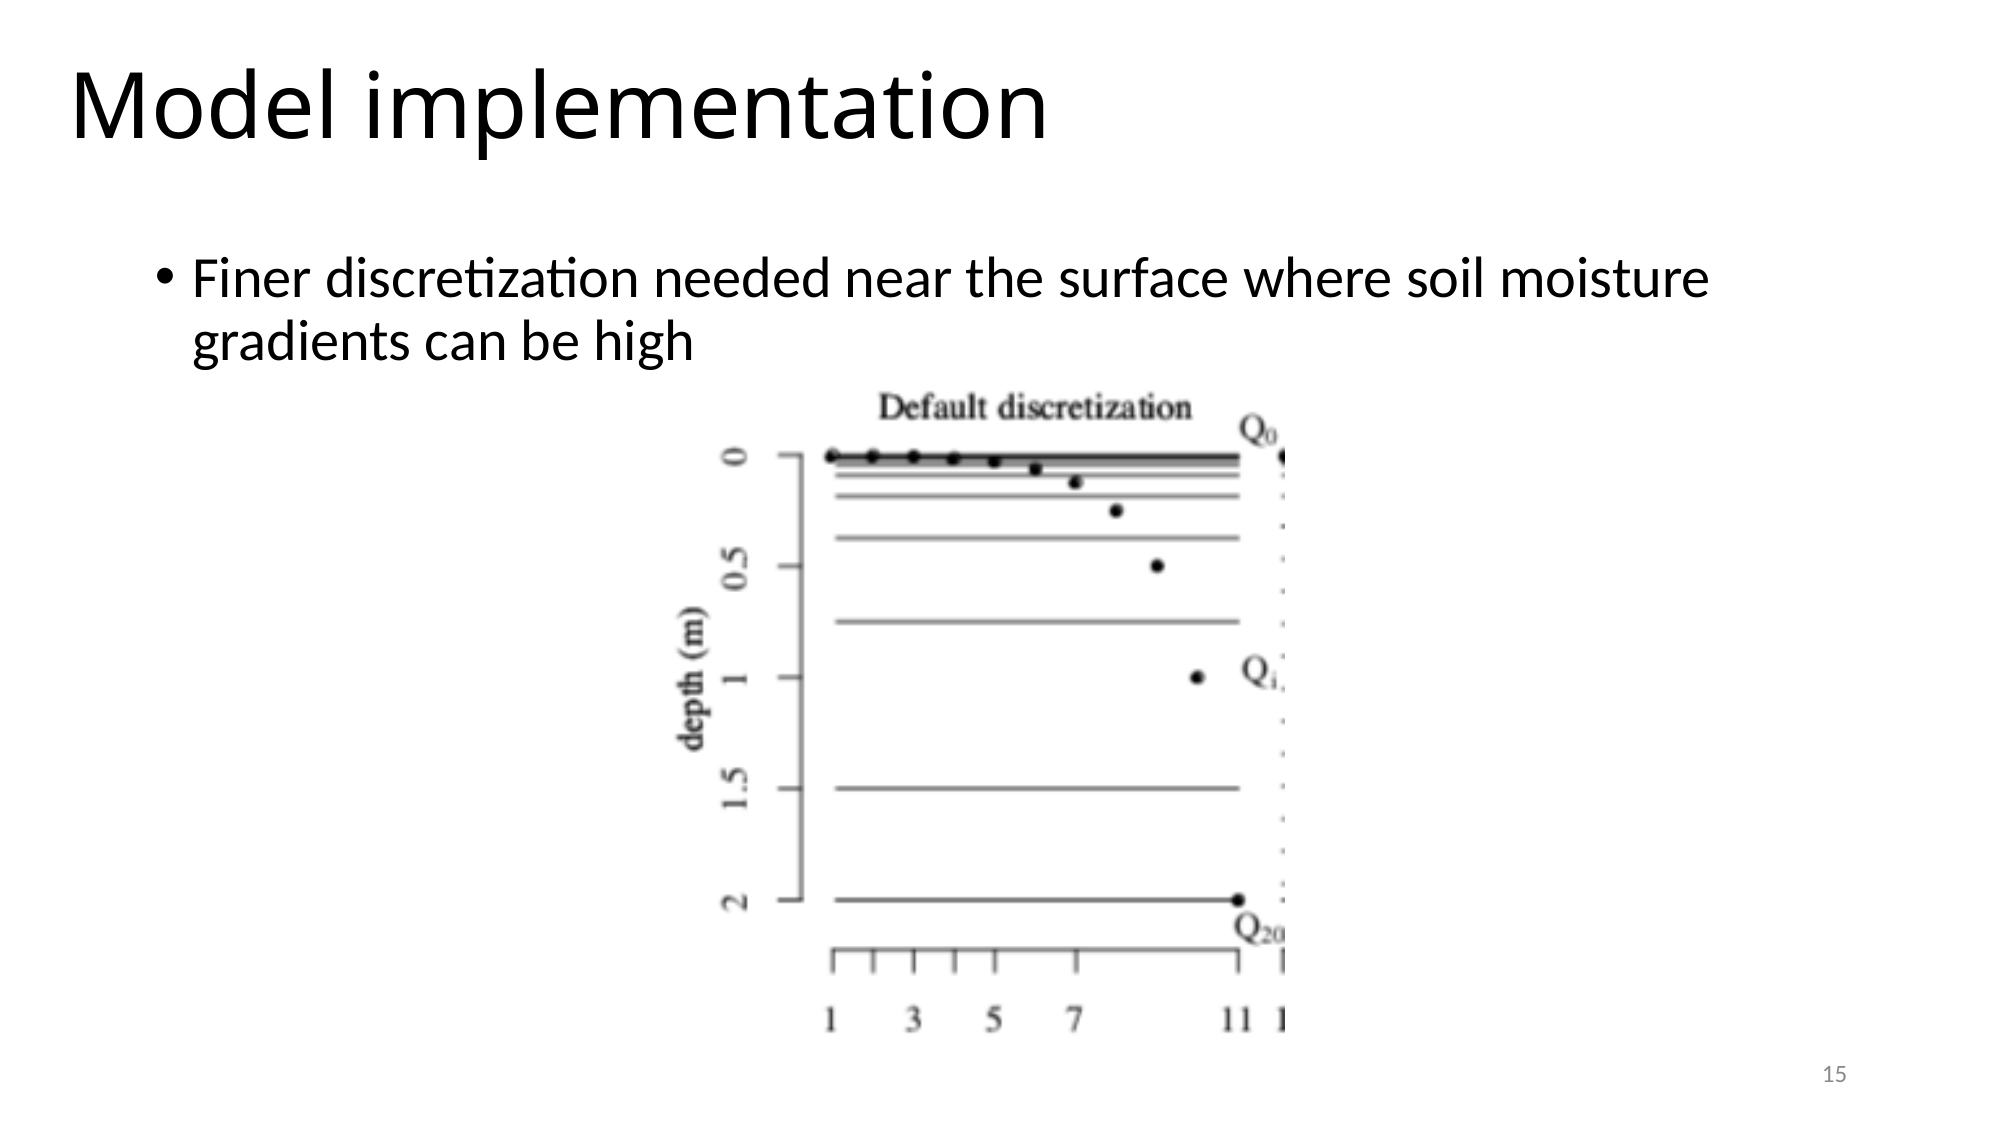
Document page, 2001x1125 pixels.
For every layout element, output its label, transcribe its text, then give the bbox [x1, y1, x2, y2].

slide_number 15 [1412, 1042, 1863, 1103]
title Model implementation [53, 0, 1779, 218]
list Finer discretization needed near the surface where soil moisture gradients can be high [139, 239, 1865, 954]
picture [670, 387, 1285, 1041]
